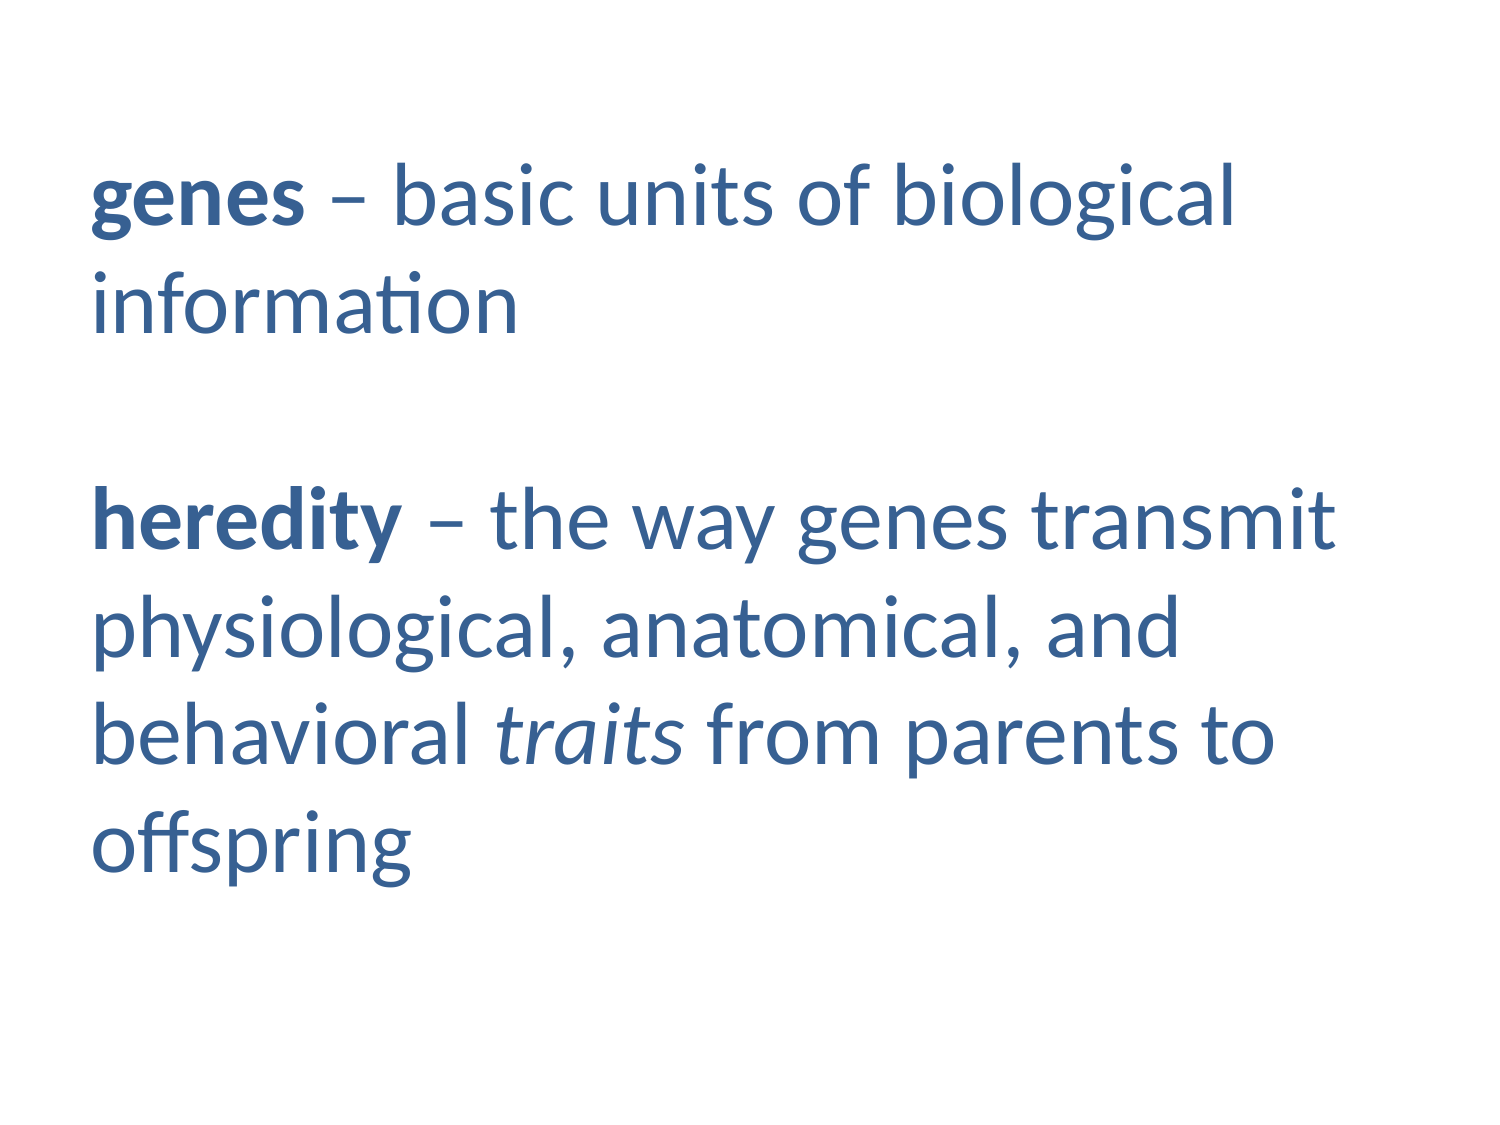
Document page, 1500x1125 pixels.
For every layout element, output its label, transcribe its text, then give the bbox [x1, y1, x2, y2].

title genes – basic units of biological information heredity – the way genes transmit physiological, anatomical, and behavioral traits from parents to offspring [75, 126, 1425, 901]
